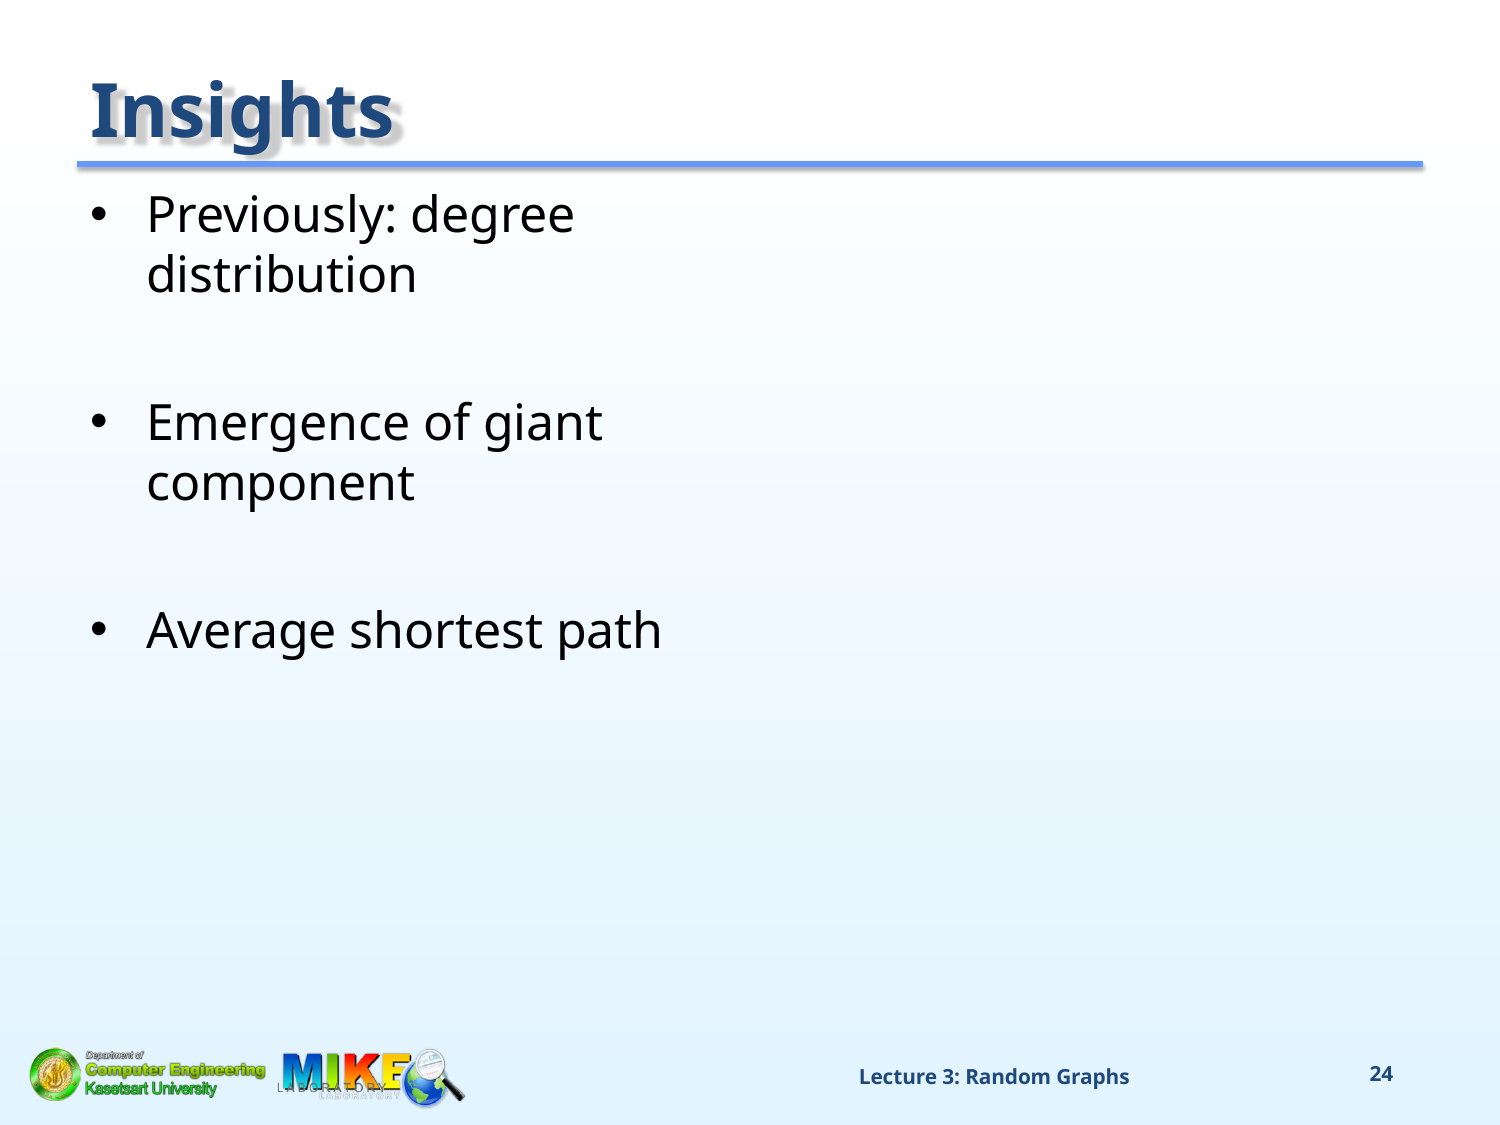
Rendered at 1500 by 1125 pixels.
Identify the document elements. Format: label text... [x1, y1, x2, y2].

footer Lecture 3: Random Graphs [856, 1065, 1140, 1125]
text_box [277, 1047, 467, 1110]
picture [0, 0, 1500, 1125]
title Insights [74, 63, 1426, 251]
text_box Previously: degree distribution Emergence of giant component Average shortest path [87, 251, 839, 659]
text_box [42, 41, 455, 166]
text_box [29, 1047, 266, 1101]
slide_number 21 [1365, 1065, 1401, 1125]
